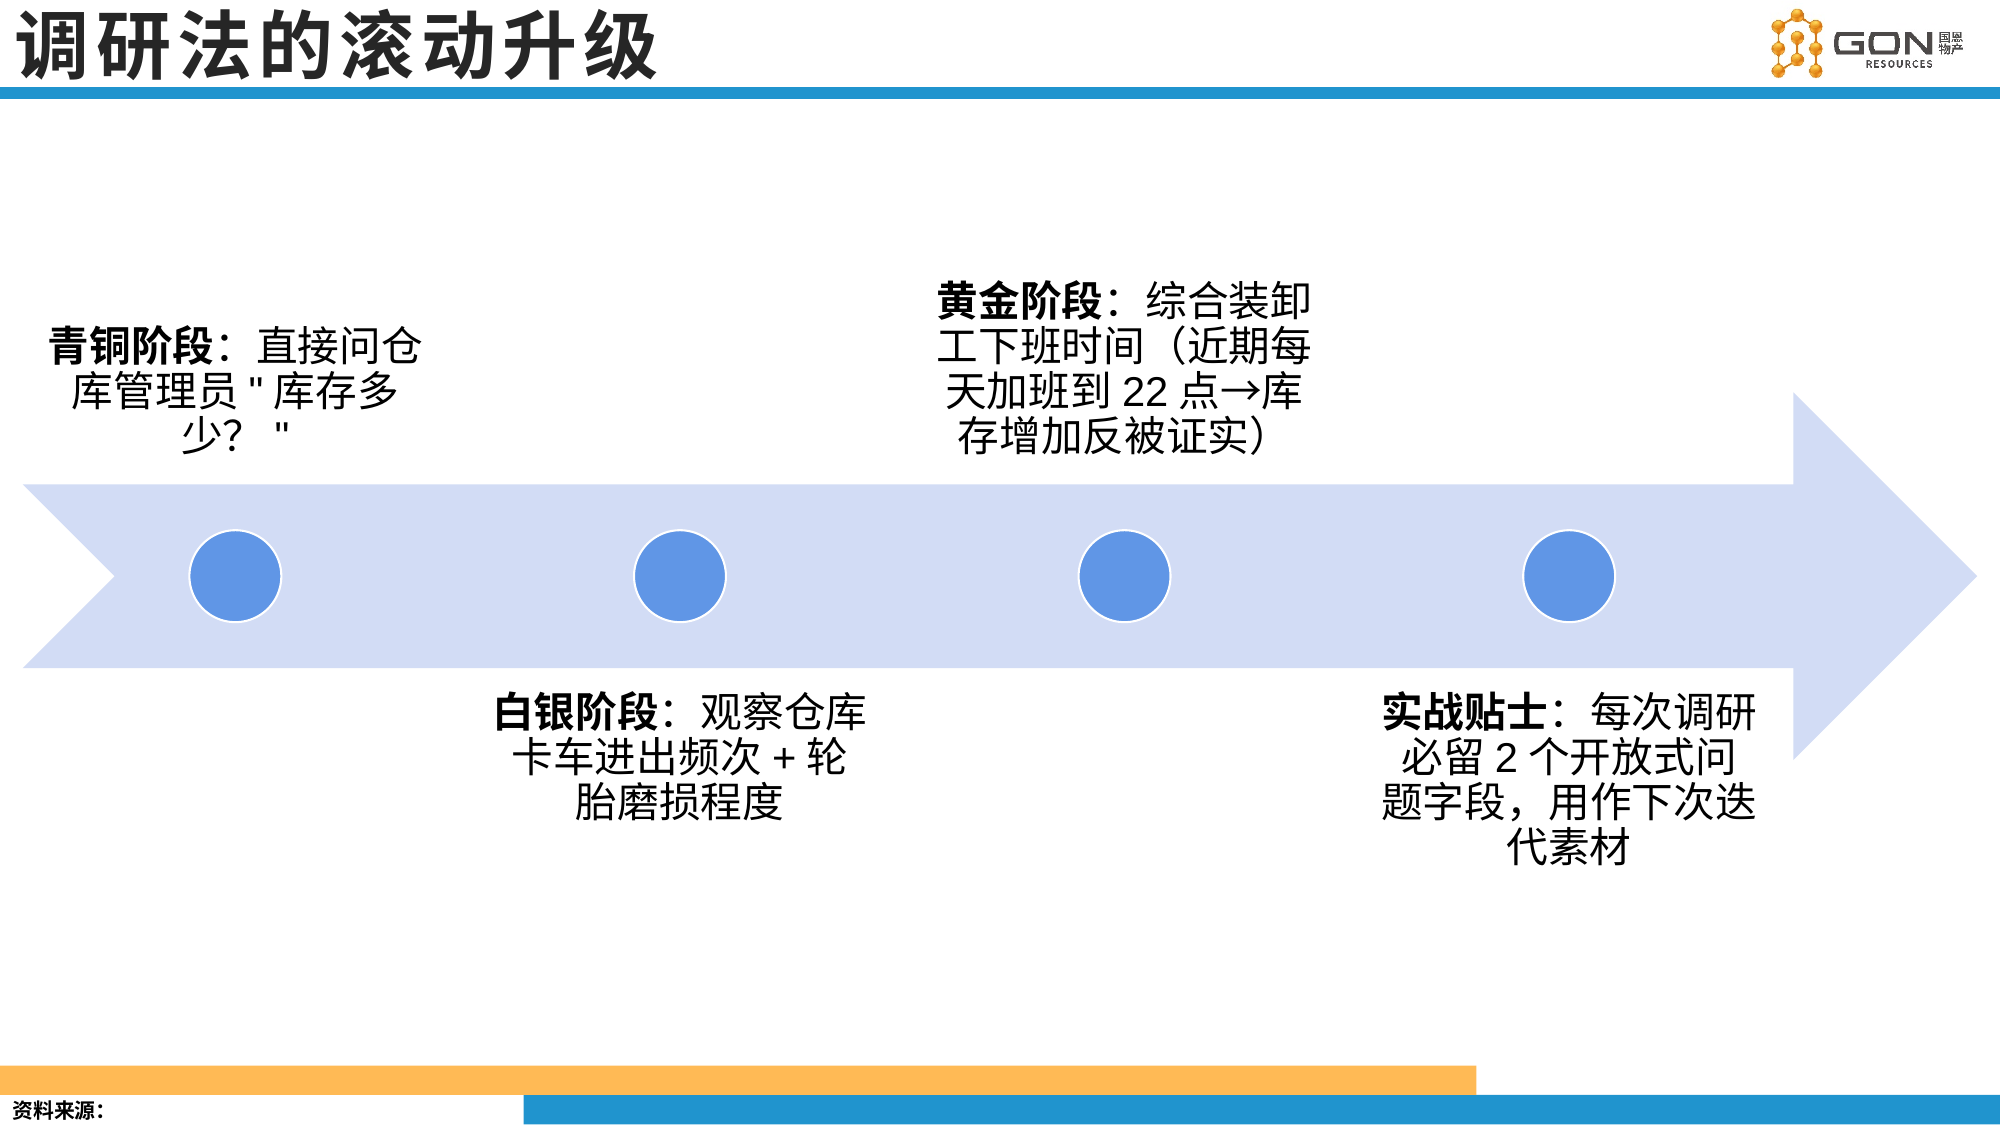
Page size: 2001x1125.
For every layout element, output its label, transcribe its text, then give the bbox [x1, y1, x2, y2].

title 调研法的滚动升级 [0, 0, 1717, 88]
picture [1759, 1, 1972, 86]
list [22, 116, 1978, 1036]
